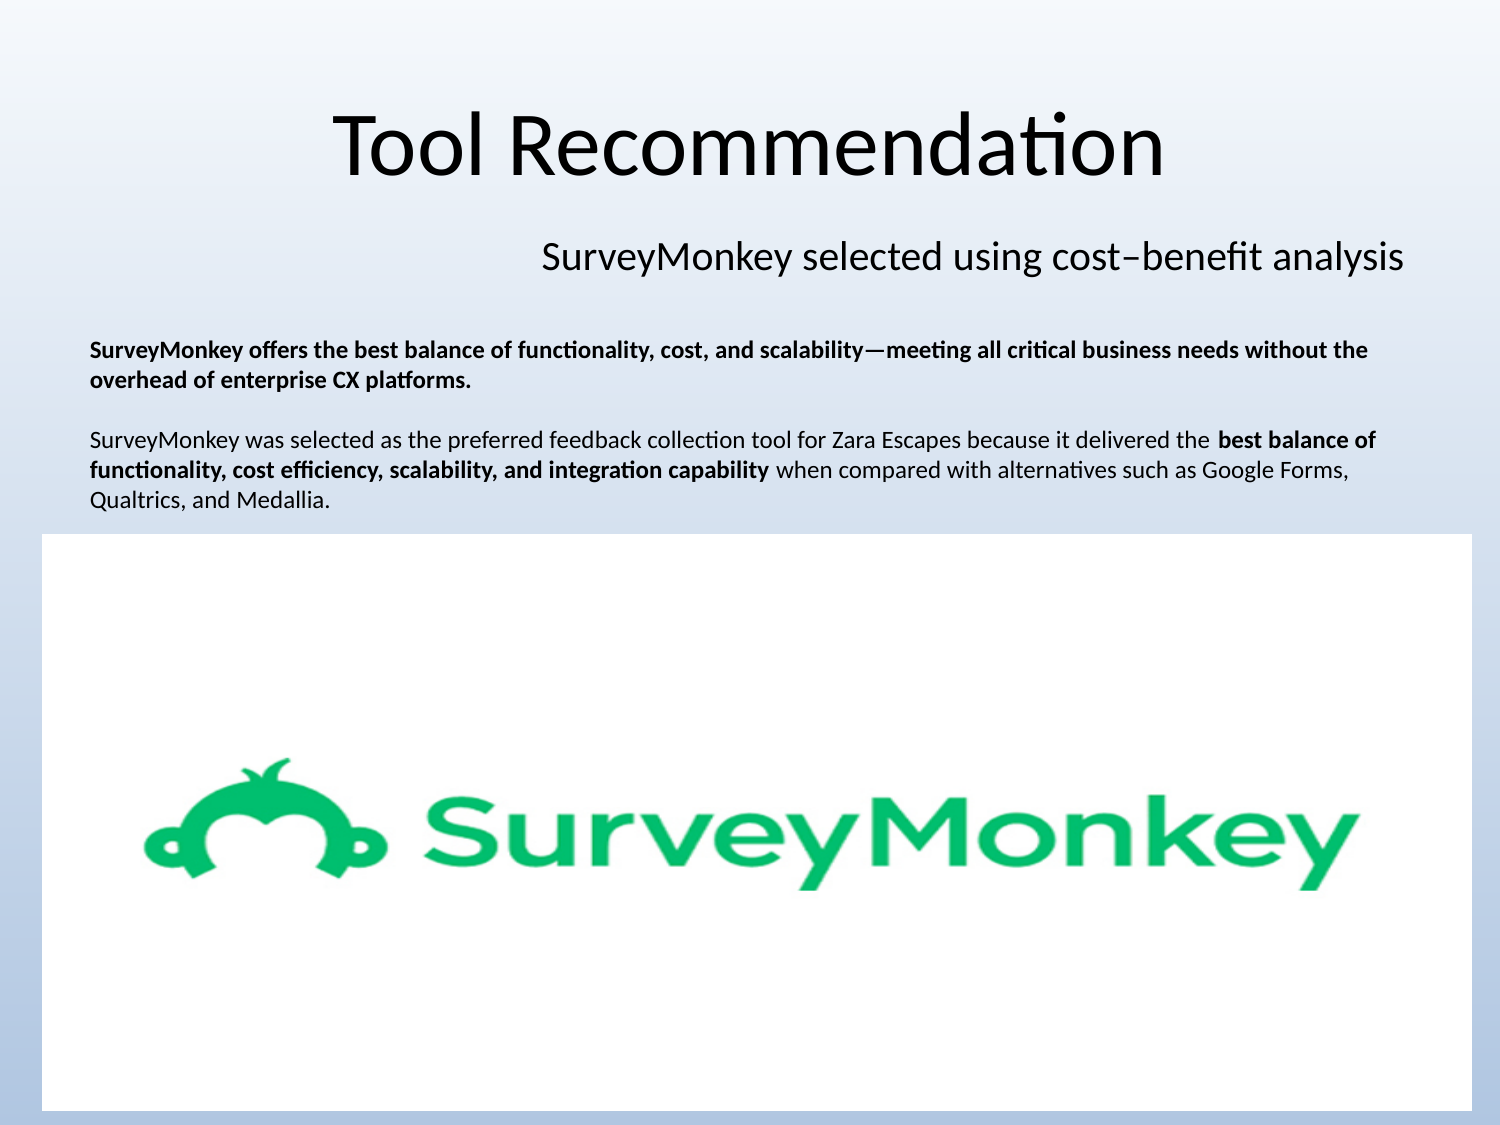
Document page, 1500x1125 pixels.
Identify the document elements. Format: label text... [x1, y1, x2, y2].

picture [41, 533, 1472, 1111]
text_box SurveyMonkey offers the best balance of functionality, cost, and scalability—meeting all critical business needs without the overhead of enterprise CX platforms. SurveyMonkey was selected as the preferred feedback collection tool for Zara Escapes because it delivered the best balance of functionality, cost efficiency, scalability, and integration capability when compared with alternatives such as Google Forms, Qualtrics, and Medallia. [74, 325, 1443, 532]
title Tool Recommendation [75, 45, 1425, 233]
text_box SurveyMonkey selected using cost–benefit analysis [526, 221, 1420, 286]
